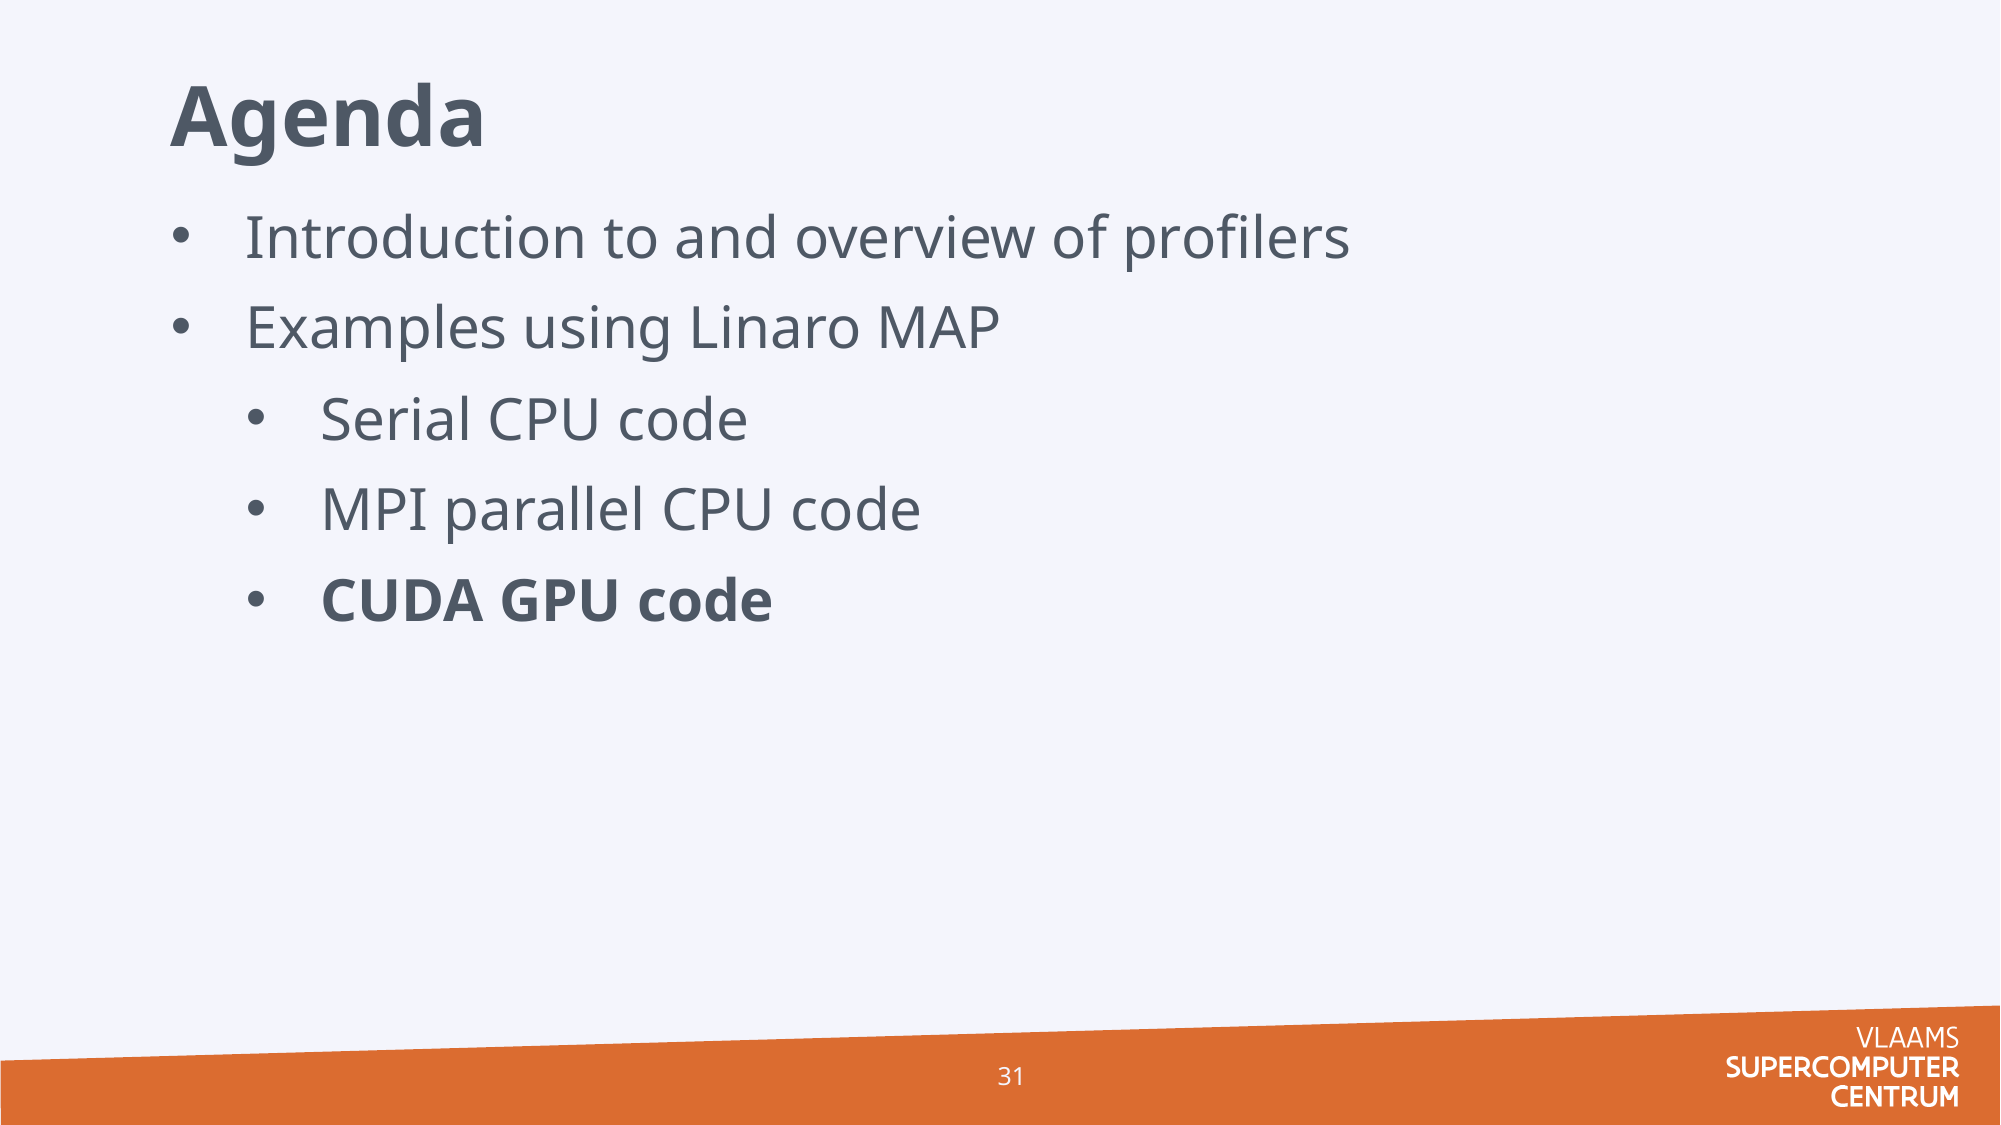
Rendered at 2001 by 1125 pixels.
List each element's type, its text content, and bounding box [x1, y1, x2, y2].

text_box Introduction to and overview of profilers Examples using Linaro MAP Serial CPU code MPI parallel CPU code CUDA GPU code [156, 171, 1832, 641]
text_box Agenda [156, 55, 1513, 171]
picture [1725, 1021, 1960, 1117]
slide_number 31 [958, 1047, 1042, 1108]
